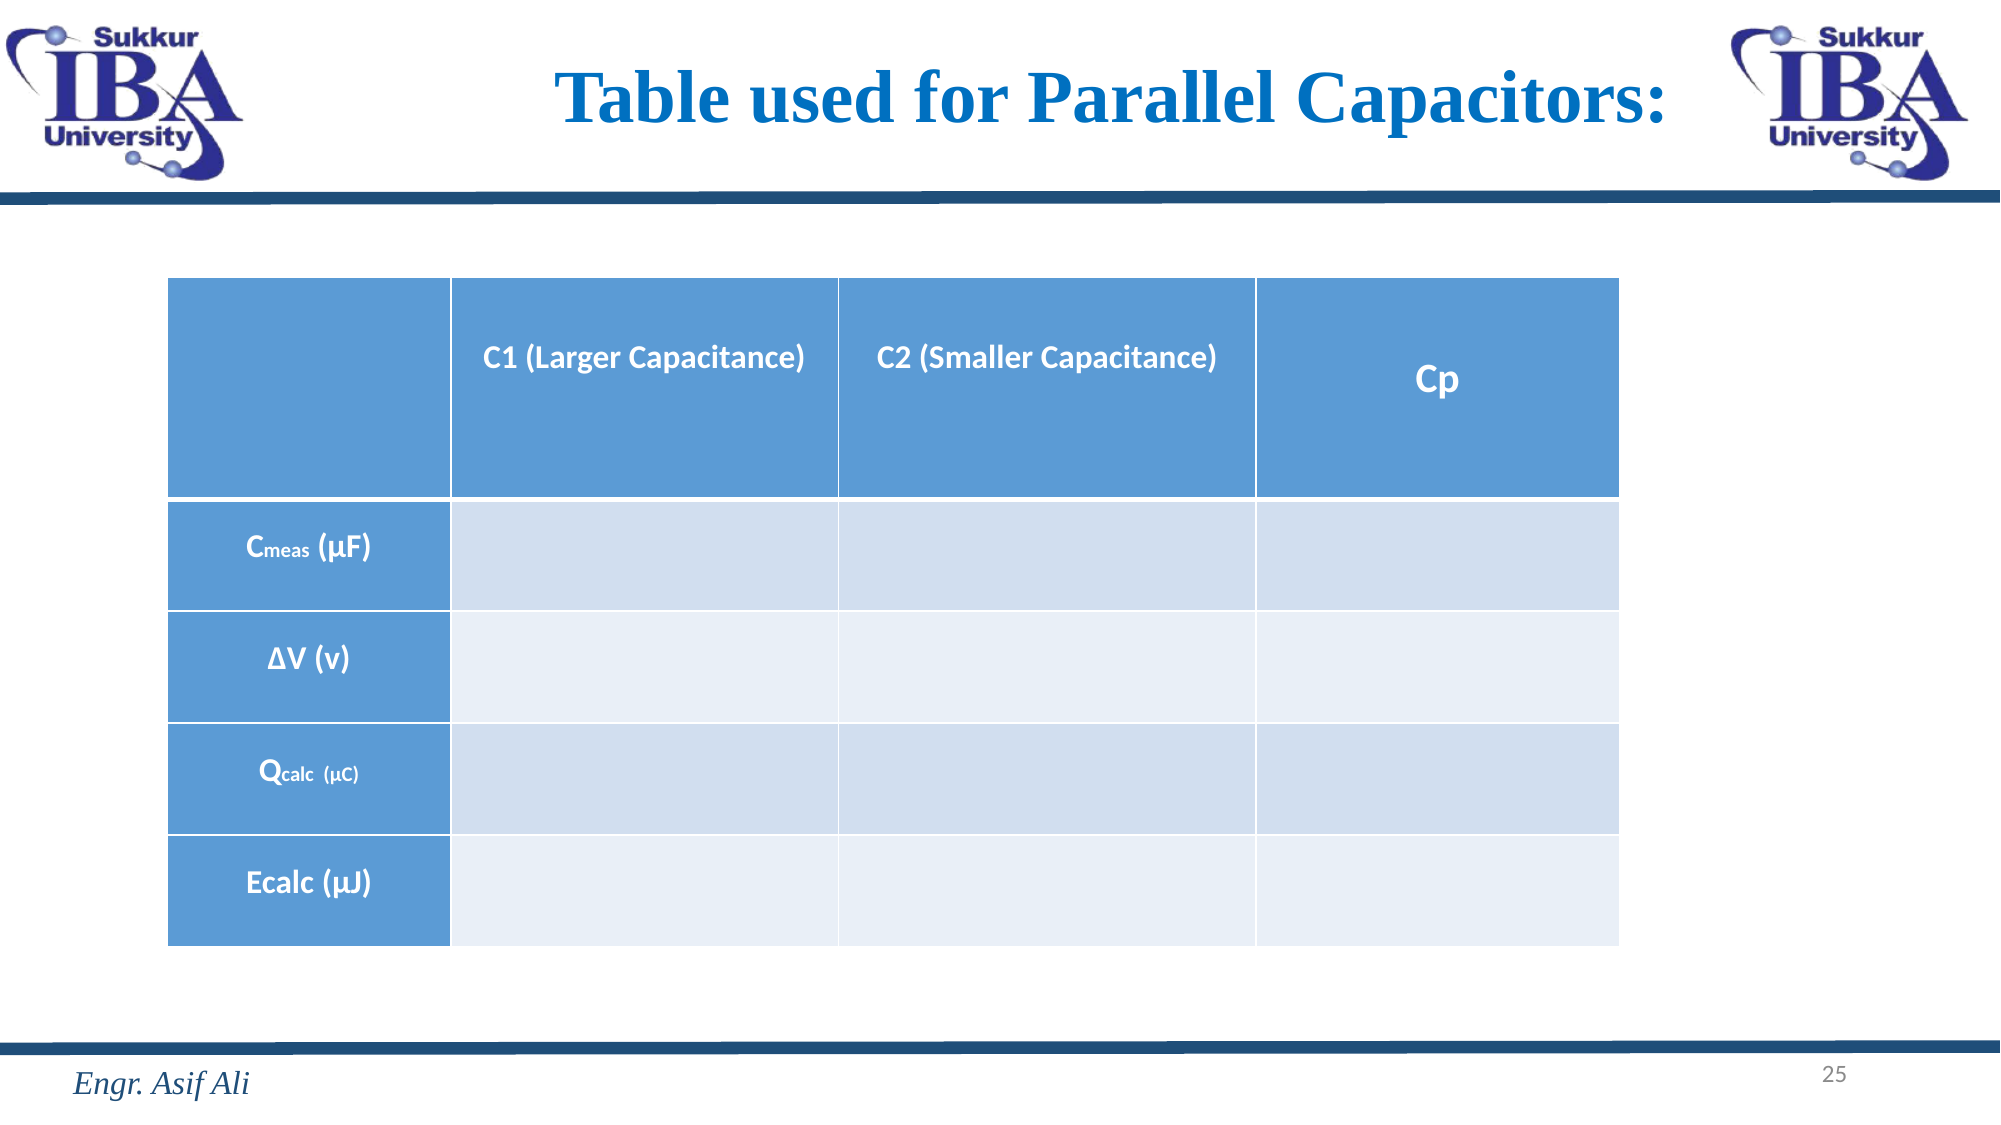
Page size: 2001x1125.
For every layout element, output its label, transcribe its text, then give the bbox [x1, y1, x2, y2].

table_cell Ecalc (µJ) [168, 836, 450, 946]
table_header Cp [1257, 278, 1619, 497]
text_box Engr. Asif Ali [58, 1051, 430, 1112]
table_cell [452, 502, 838, 610]
table_cell Cmeas (µF) [168, 502, 450, 610]
table_cell [1257, 502, 1619, 610]
table_cell [839, 612, 1255, 722]
slide_number 25 [1412, 1053, 1863, 1103]
table_cell [1257, 836, 1619, 946]
picture [0, 0, 273, 196]
table_cell [839, 502, 1255, 610]
table_cell [452, 836, 838, 946]
table_cell Qcalc (µC) [168, 724, 450, 834]
table_header [168, 278, 450, 497]
table_header C2 (Smaller Capacitance) [839, 278, 1255, 497]
table_cell [839, 836, 1255, 946]
table_cell [452, 724, 838, 834]
table_cell [452, 612, 838, 722]
picture [1724, 0, 1998, 196]
table_cell ΔV (v) [168, 612, 450, 722]
title Table used for Parallel Capacitors: [295, 61, 1724, 135]
table_header C1 (Larger Capacitance) [452, 278, 838, 497]
table_cell [1257, 612, 1619, 722]
table_cell [839, 724, 1255, 834]
table_cell [1257, 724, 1619, 834]
